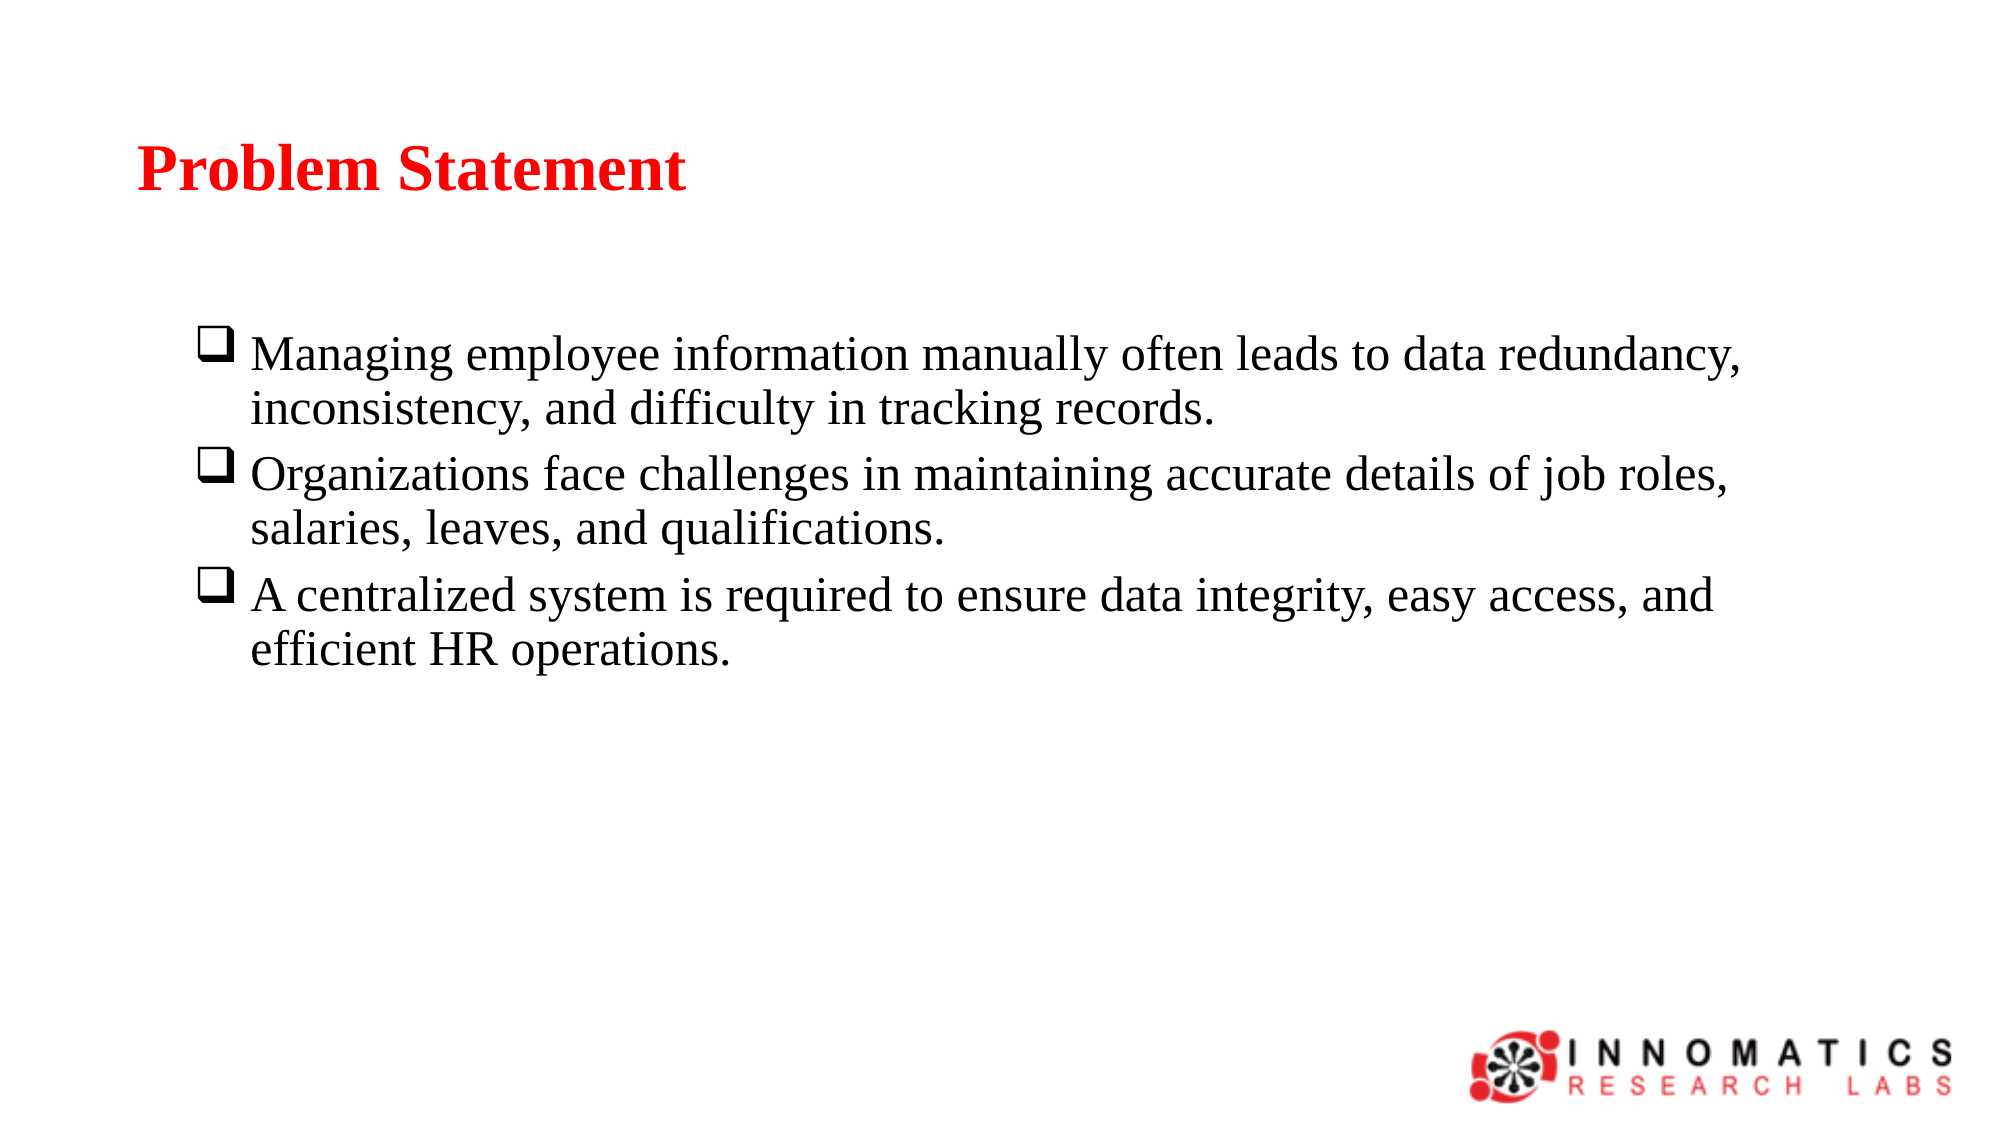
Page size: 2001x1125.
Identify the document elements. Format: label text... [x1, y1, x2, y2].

list Managing employee information manually often leads to data redundancy, inconsistency, and difficulty in tracking records. Organizations face challenges in maintaining accurate details of job roles, salaries, leaves, and qualifications. A centralized system is required to ensure data integrity, easy access, and efficient HR operations. [165, 319, 1780, 819]
picture [1445, 1014, 1975, 1125]
title Problem Statement [123, 59, 1028, 278]
